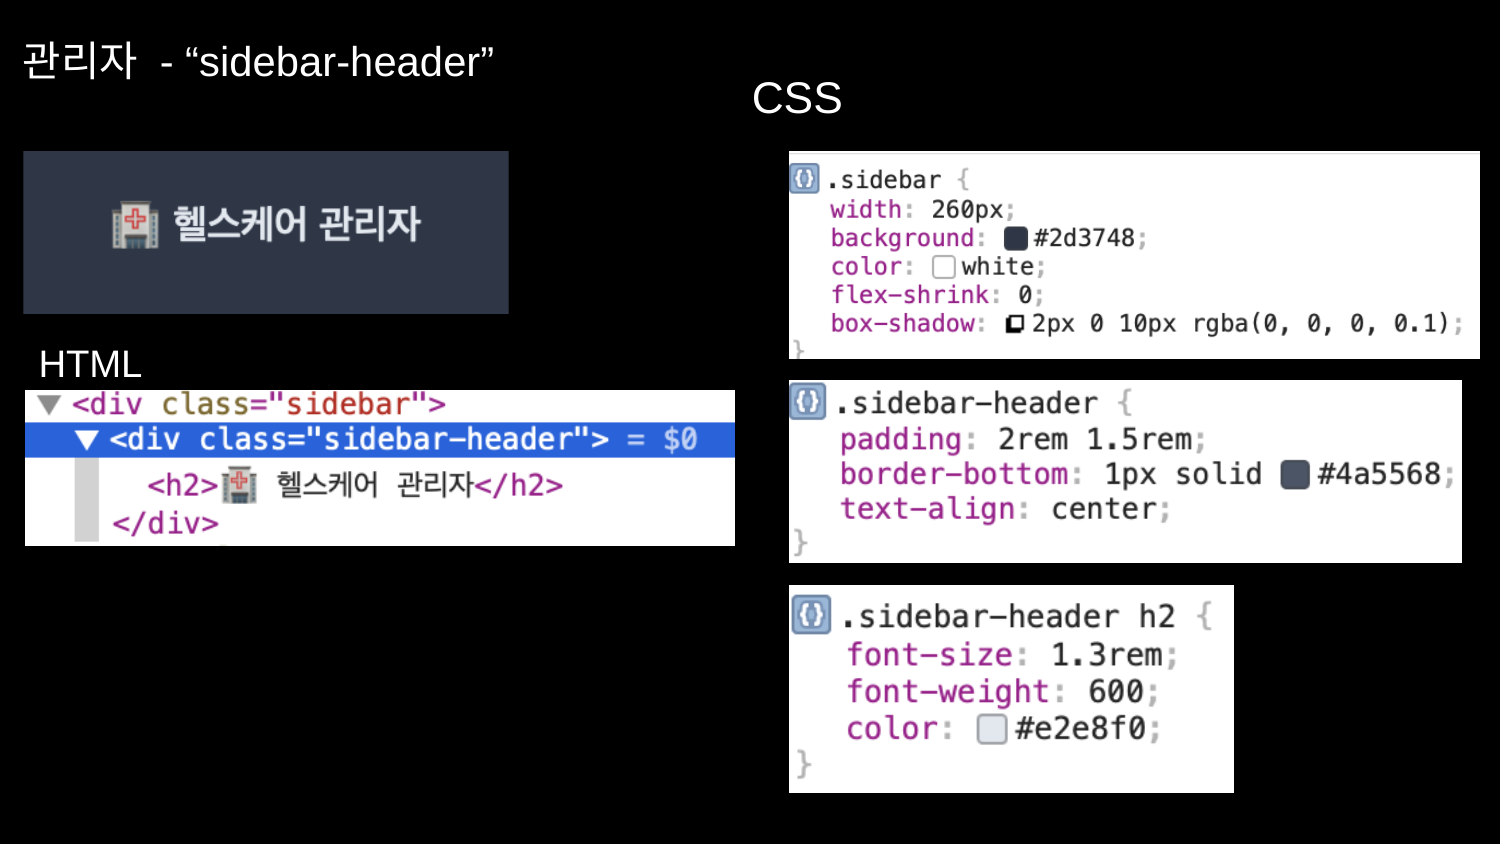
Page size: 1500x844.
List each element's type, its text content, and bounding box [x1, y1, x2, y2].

picture [789, 380, 1462, 564]
picture [789, 150, 1480, 359]
picture [25, 390, 735, 546]
title 관리자 - “sidebar-header” [7, 19, 1406, 114]
picture [23, 150, 509, 314]
text_box CSS [734, 51, 1217, 104]
picture [789, 585, 1234, 793]
text_box HTML [23, 323, 442, 370]
